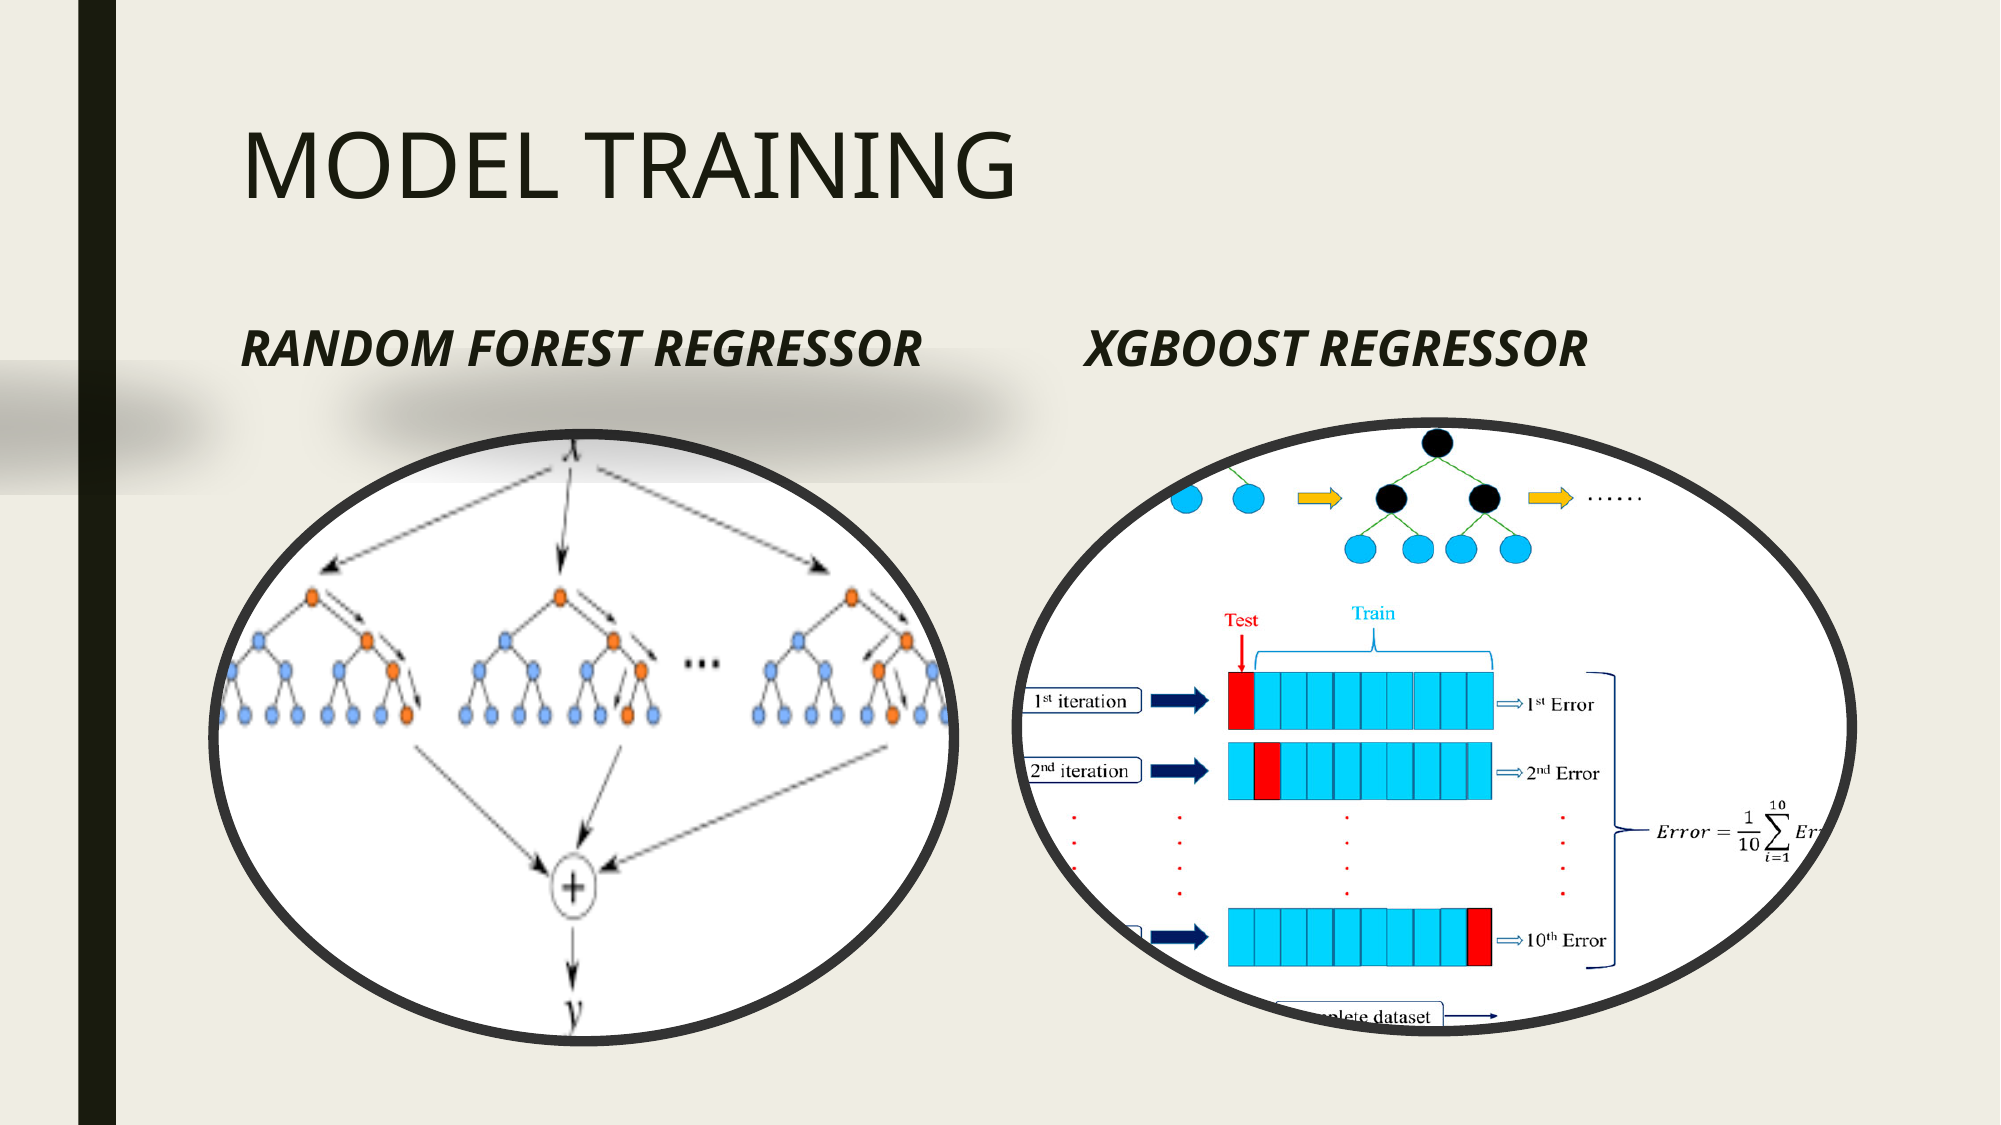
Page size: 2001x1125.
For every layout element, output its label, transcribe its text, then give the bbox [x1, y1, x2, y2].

list XGBOOST REGRESSOR [1070, 256, 1800, 384]
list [1016, 422, 1852, 1032]
title MODEL TRAINING [225, 112, 1800, 357]
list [213, 434, 954, 1042]
list RANDOM FOREST REGRESSOR [225, 256, 954, 384]
